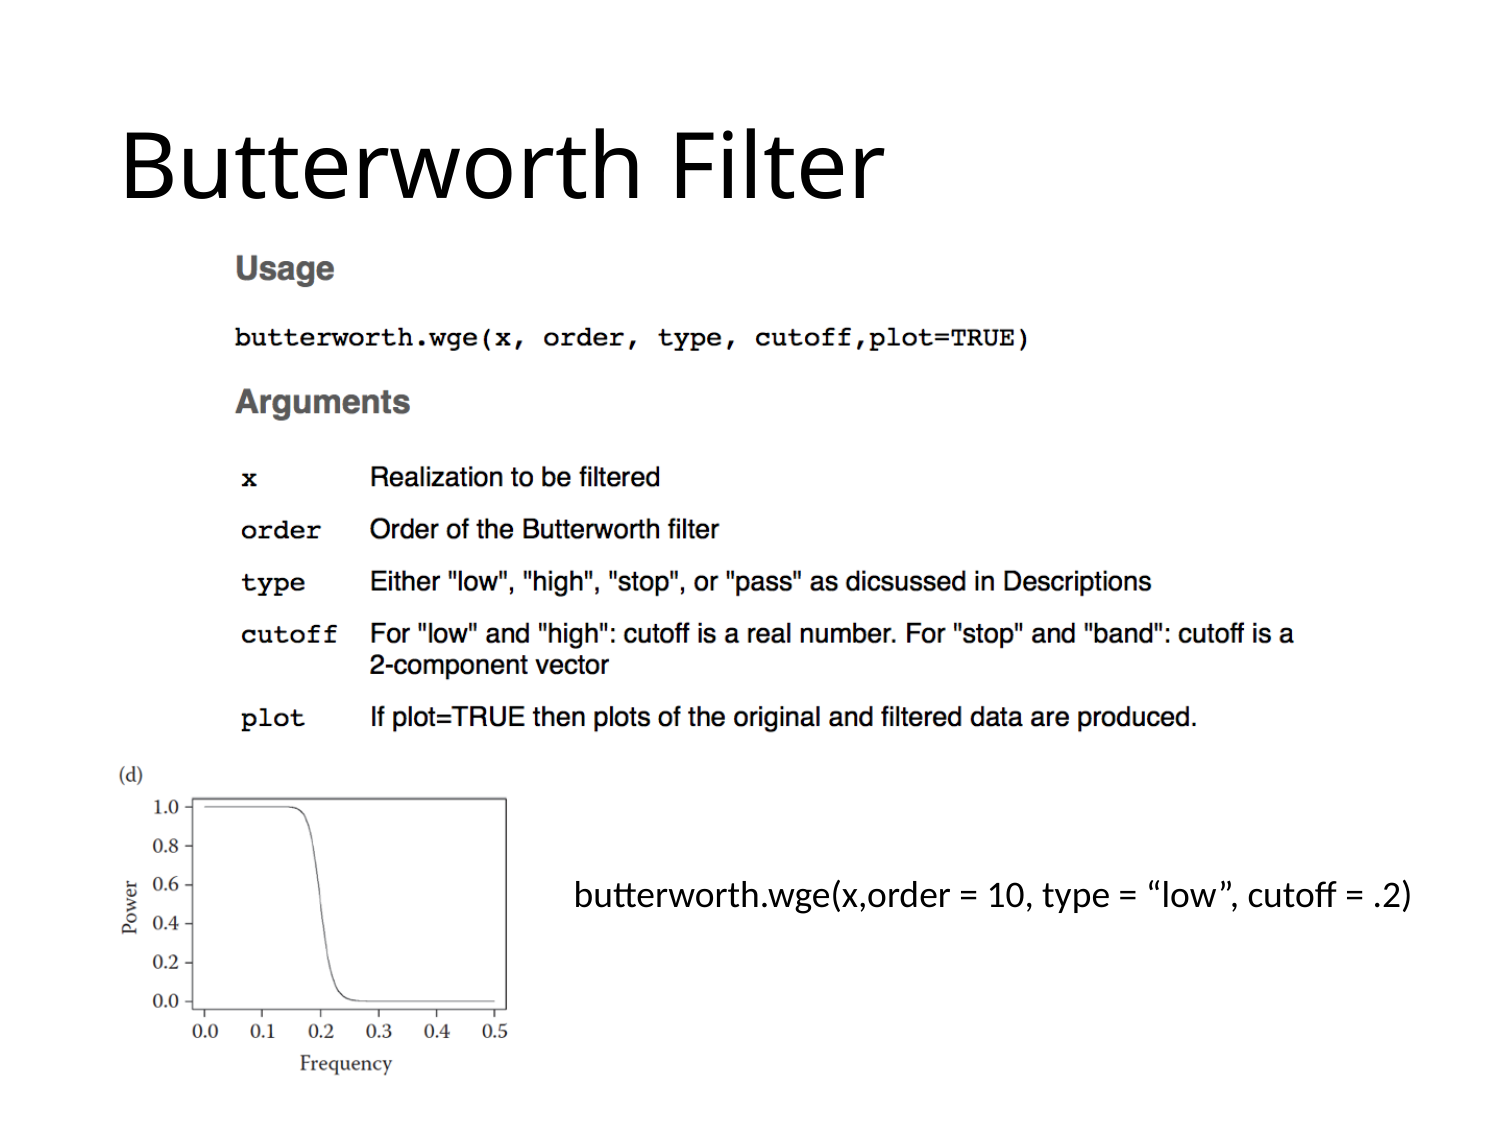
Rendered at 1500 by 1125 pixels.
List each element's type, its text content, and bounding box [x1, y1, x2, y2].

text_box butterworth.wge(x,order = 10, type = “low”, cutoff = .2) [558, 862, 1429, 923]
picture [103, 235, 1317, 1106]
title Butterworth Filter [103, 59, 1397, 278]
